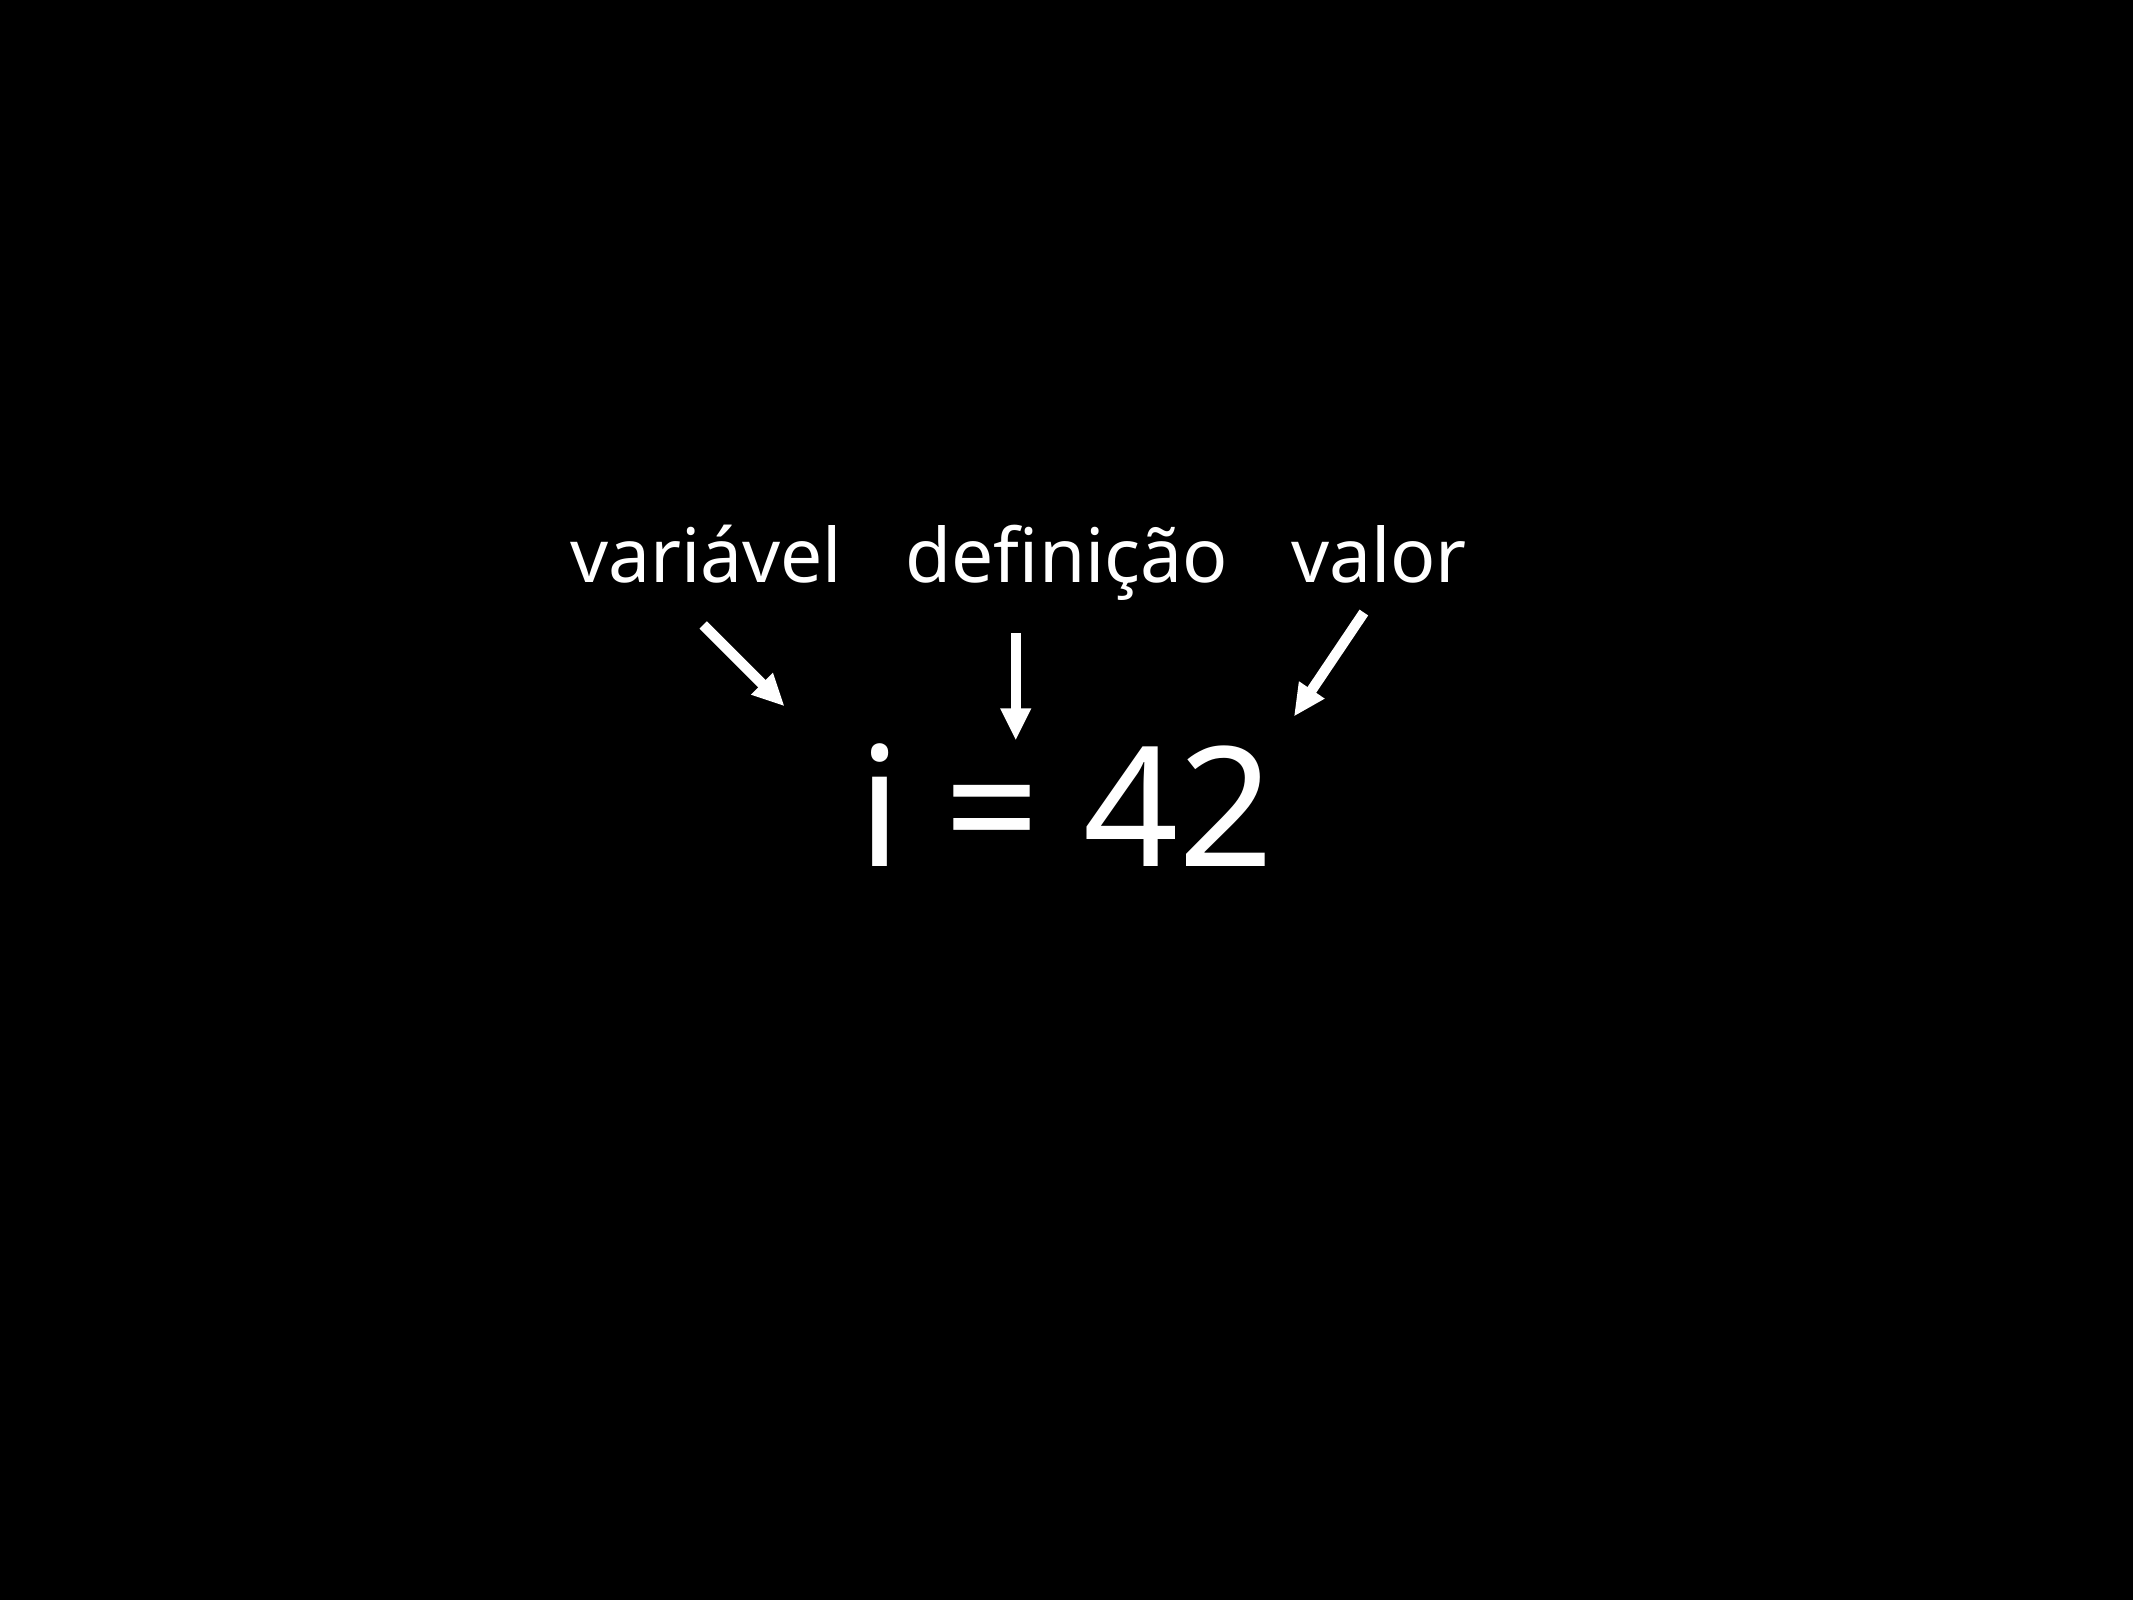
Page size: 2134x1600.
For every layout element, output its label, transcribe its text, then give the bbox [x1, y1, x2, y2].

text_box variável [562, 498, 851, 606]
text_box [1009, 633, 1022, 740]
text_box definição [896, 498, 1237, 606]
text_box [1294, 612, 1364, 716]
title i = 42 [207, 528, 1926, 1072]
text_box valor [1282, 498, 1476, 606]
text_box [703, 624, 784, 706]
